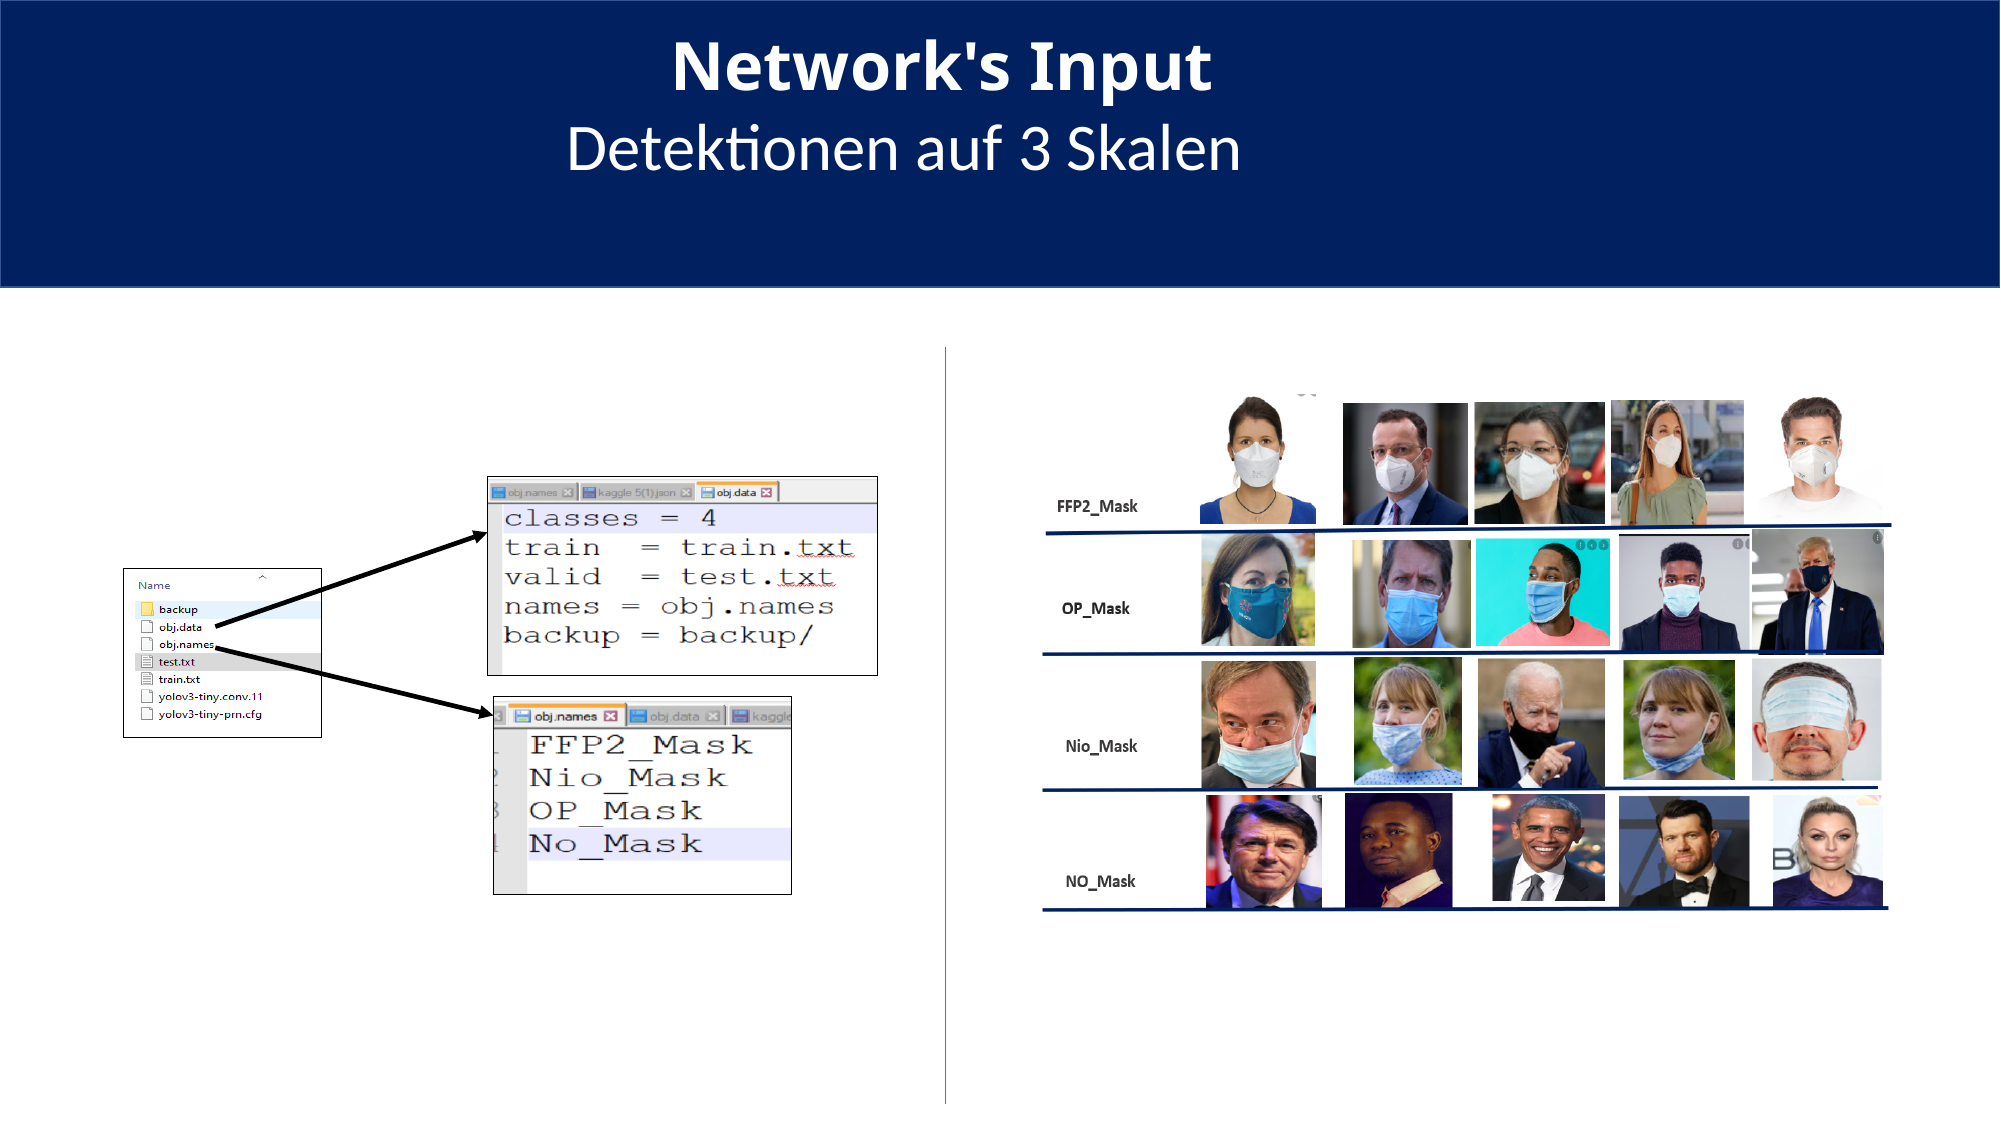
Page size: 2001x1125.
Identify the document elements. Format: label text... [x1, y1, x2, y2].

picture [1031, 386, 1898, 914]
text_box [123, 476, 878, 895]
text_box Network's Input Detektionen auf 3 Skalen [0, 0, 2000, 288]
